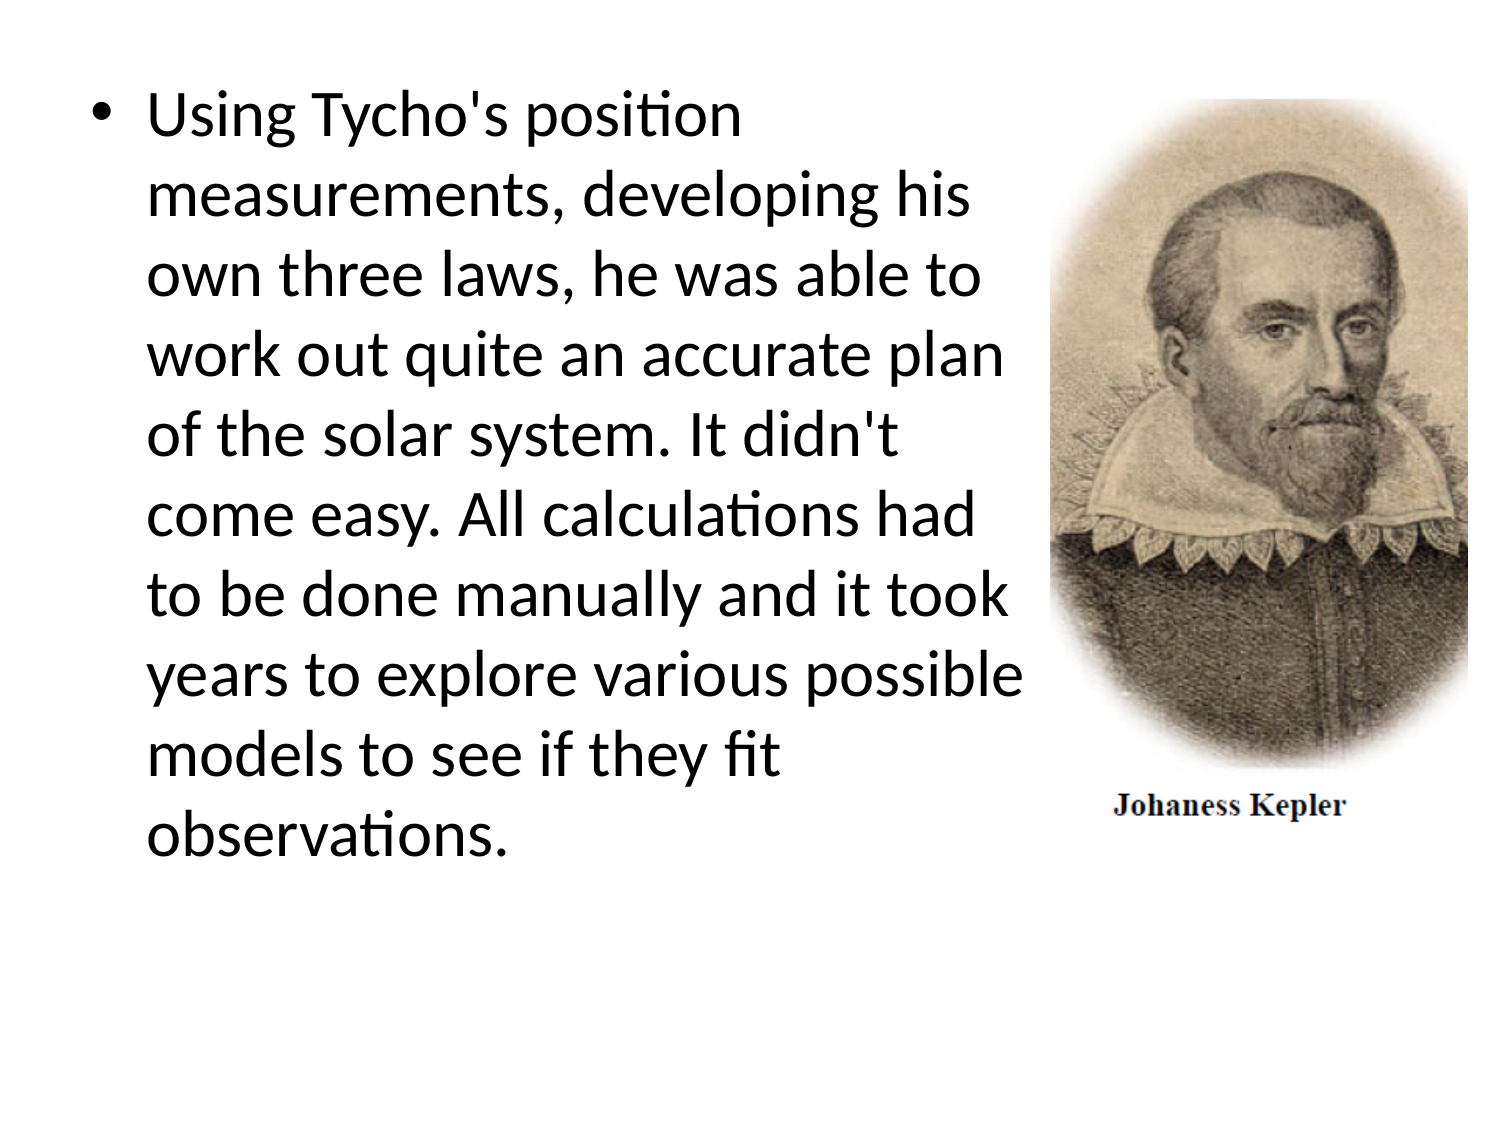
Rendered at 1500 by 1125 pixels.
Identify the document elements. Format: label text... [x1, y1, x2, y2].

picture [1049, 99, 1468, 830]
list Using Tycho's position measurements, developing his own three laws, he was able to work out quite an accurate plan of the solar system. It didn't come easy. All calculations had to be done manually and it took years to explore various possible models to see if they fit observations. [75, 62, 1050, 1050]
